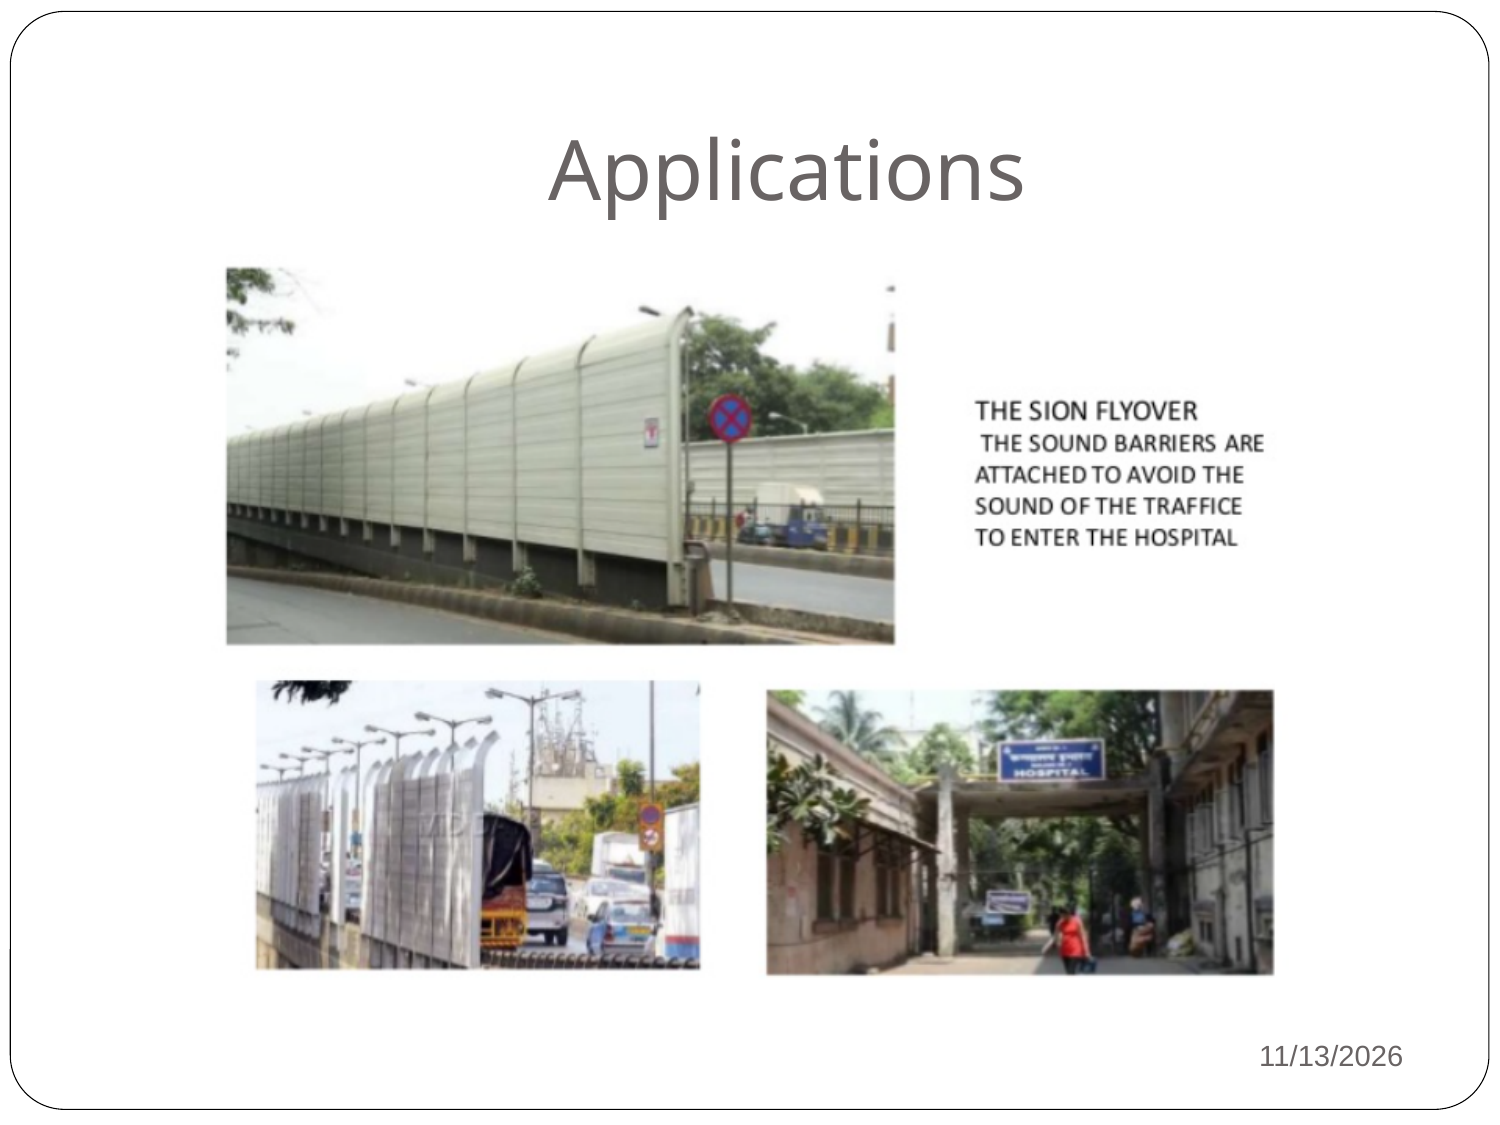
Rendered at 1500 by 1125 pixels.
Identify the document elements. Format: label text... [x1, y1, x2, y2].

picture [210, 253, 1290, 991]
title Applications [149, 44, 1426, 233]
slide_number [1012, 1015, 1419, 1094]
